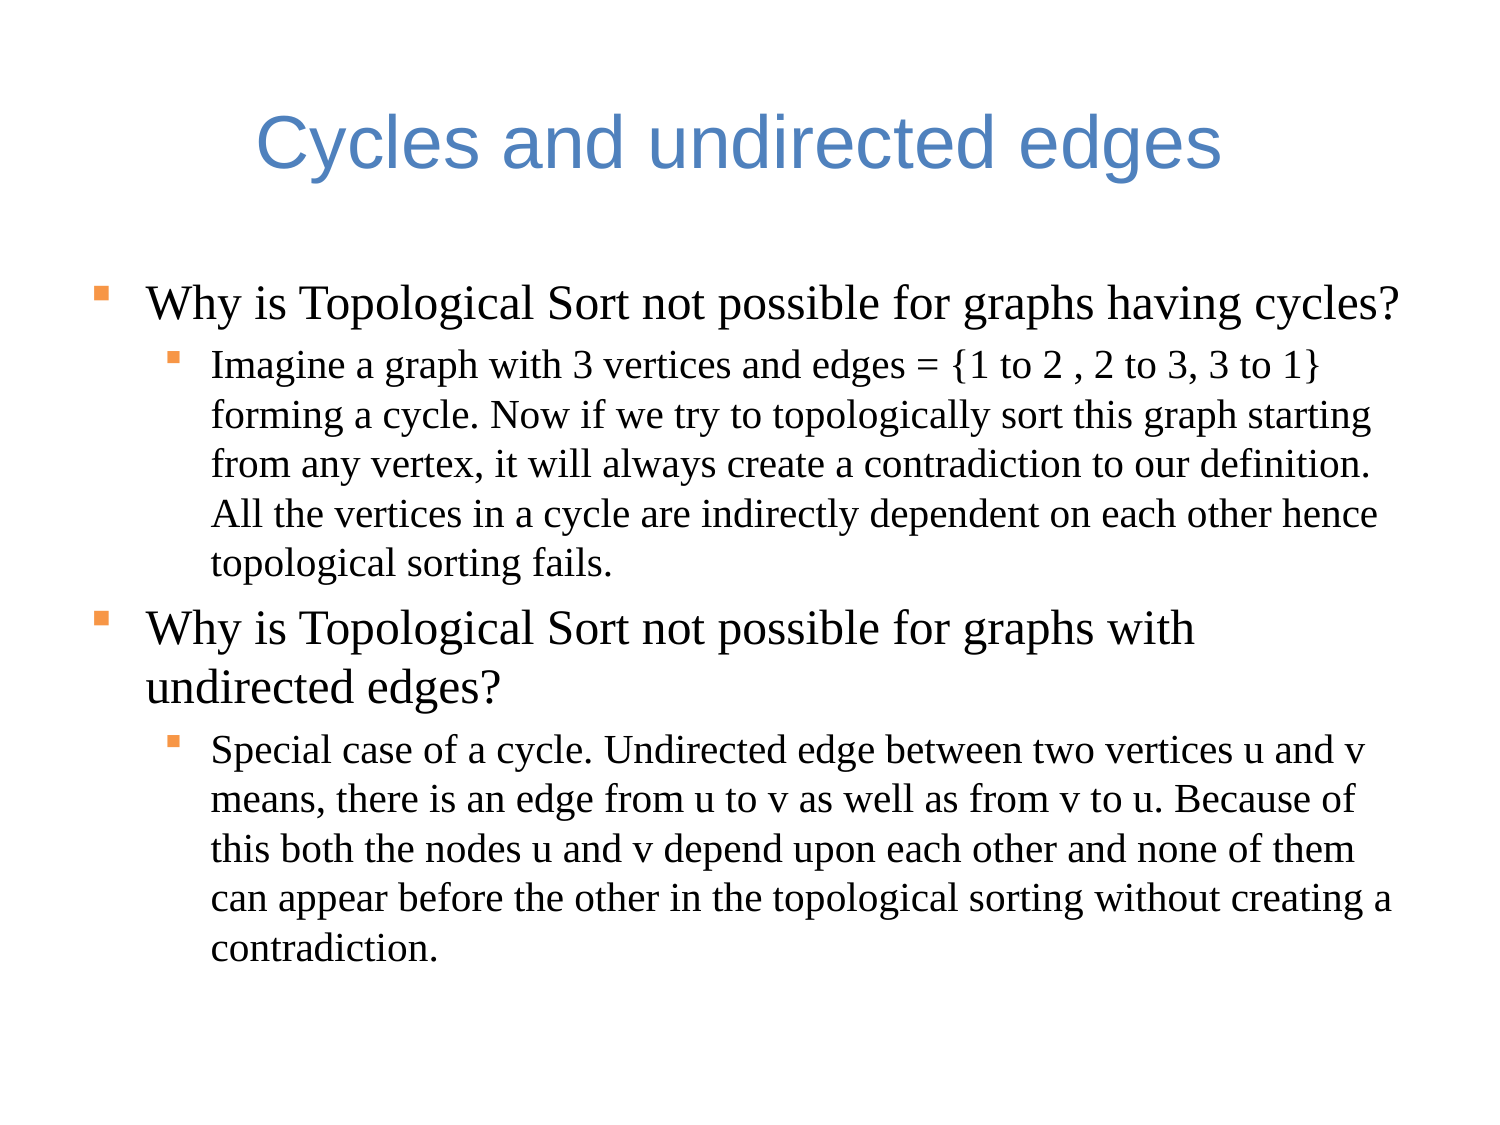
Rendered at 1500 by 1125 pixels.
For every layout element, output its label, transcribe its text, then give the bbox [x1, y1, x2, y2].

title Cycles and undirected edges [75, 45, 1425, 233]
list Why is Topological Sort not possible for graphs having cycles? Imagine a graph with 3 vertices and edges = {1 to 2 , 2 to 3, 3 to 1} forming a cycle. Now if we try to topologically sort this graph starting from any vertex, it will always create a contradiction to our definition. All the vertices in a cycle are indirectly dependent on each other hence topological sorting fails. Why is Topological Sort not possible for graphs with undirected edges? Special case of a cycle. Undirected edge between two vertices u and v means, there is an edge from u to v as well as from v to u. Because of this both the nodes u and v depend upon each other and none of them can appear before the other in the topological sorting without creating a contradiction. [75, 262, 1425, 1005]
